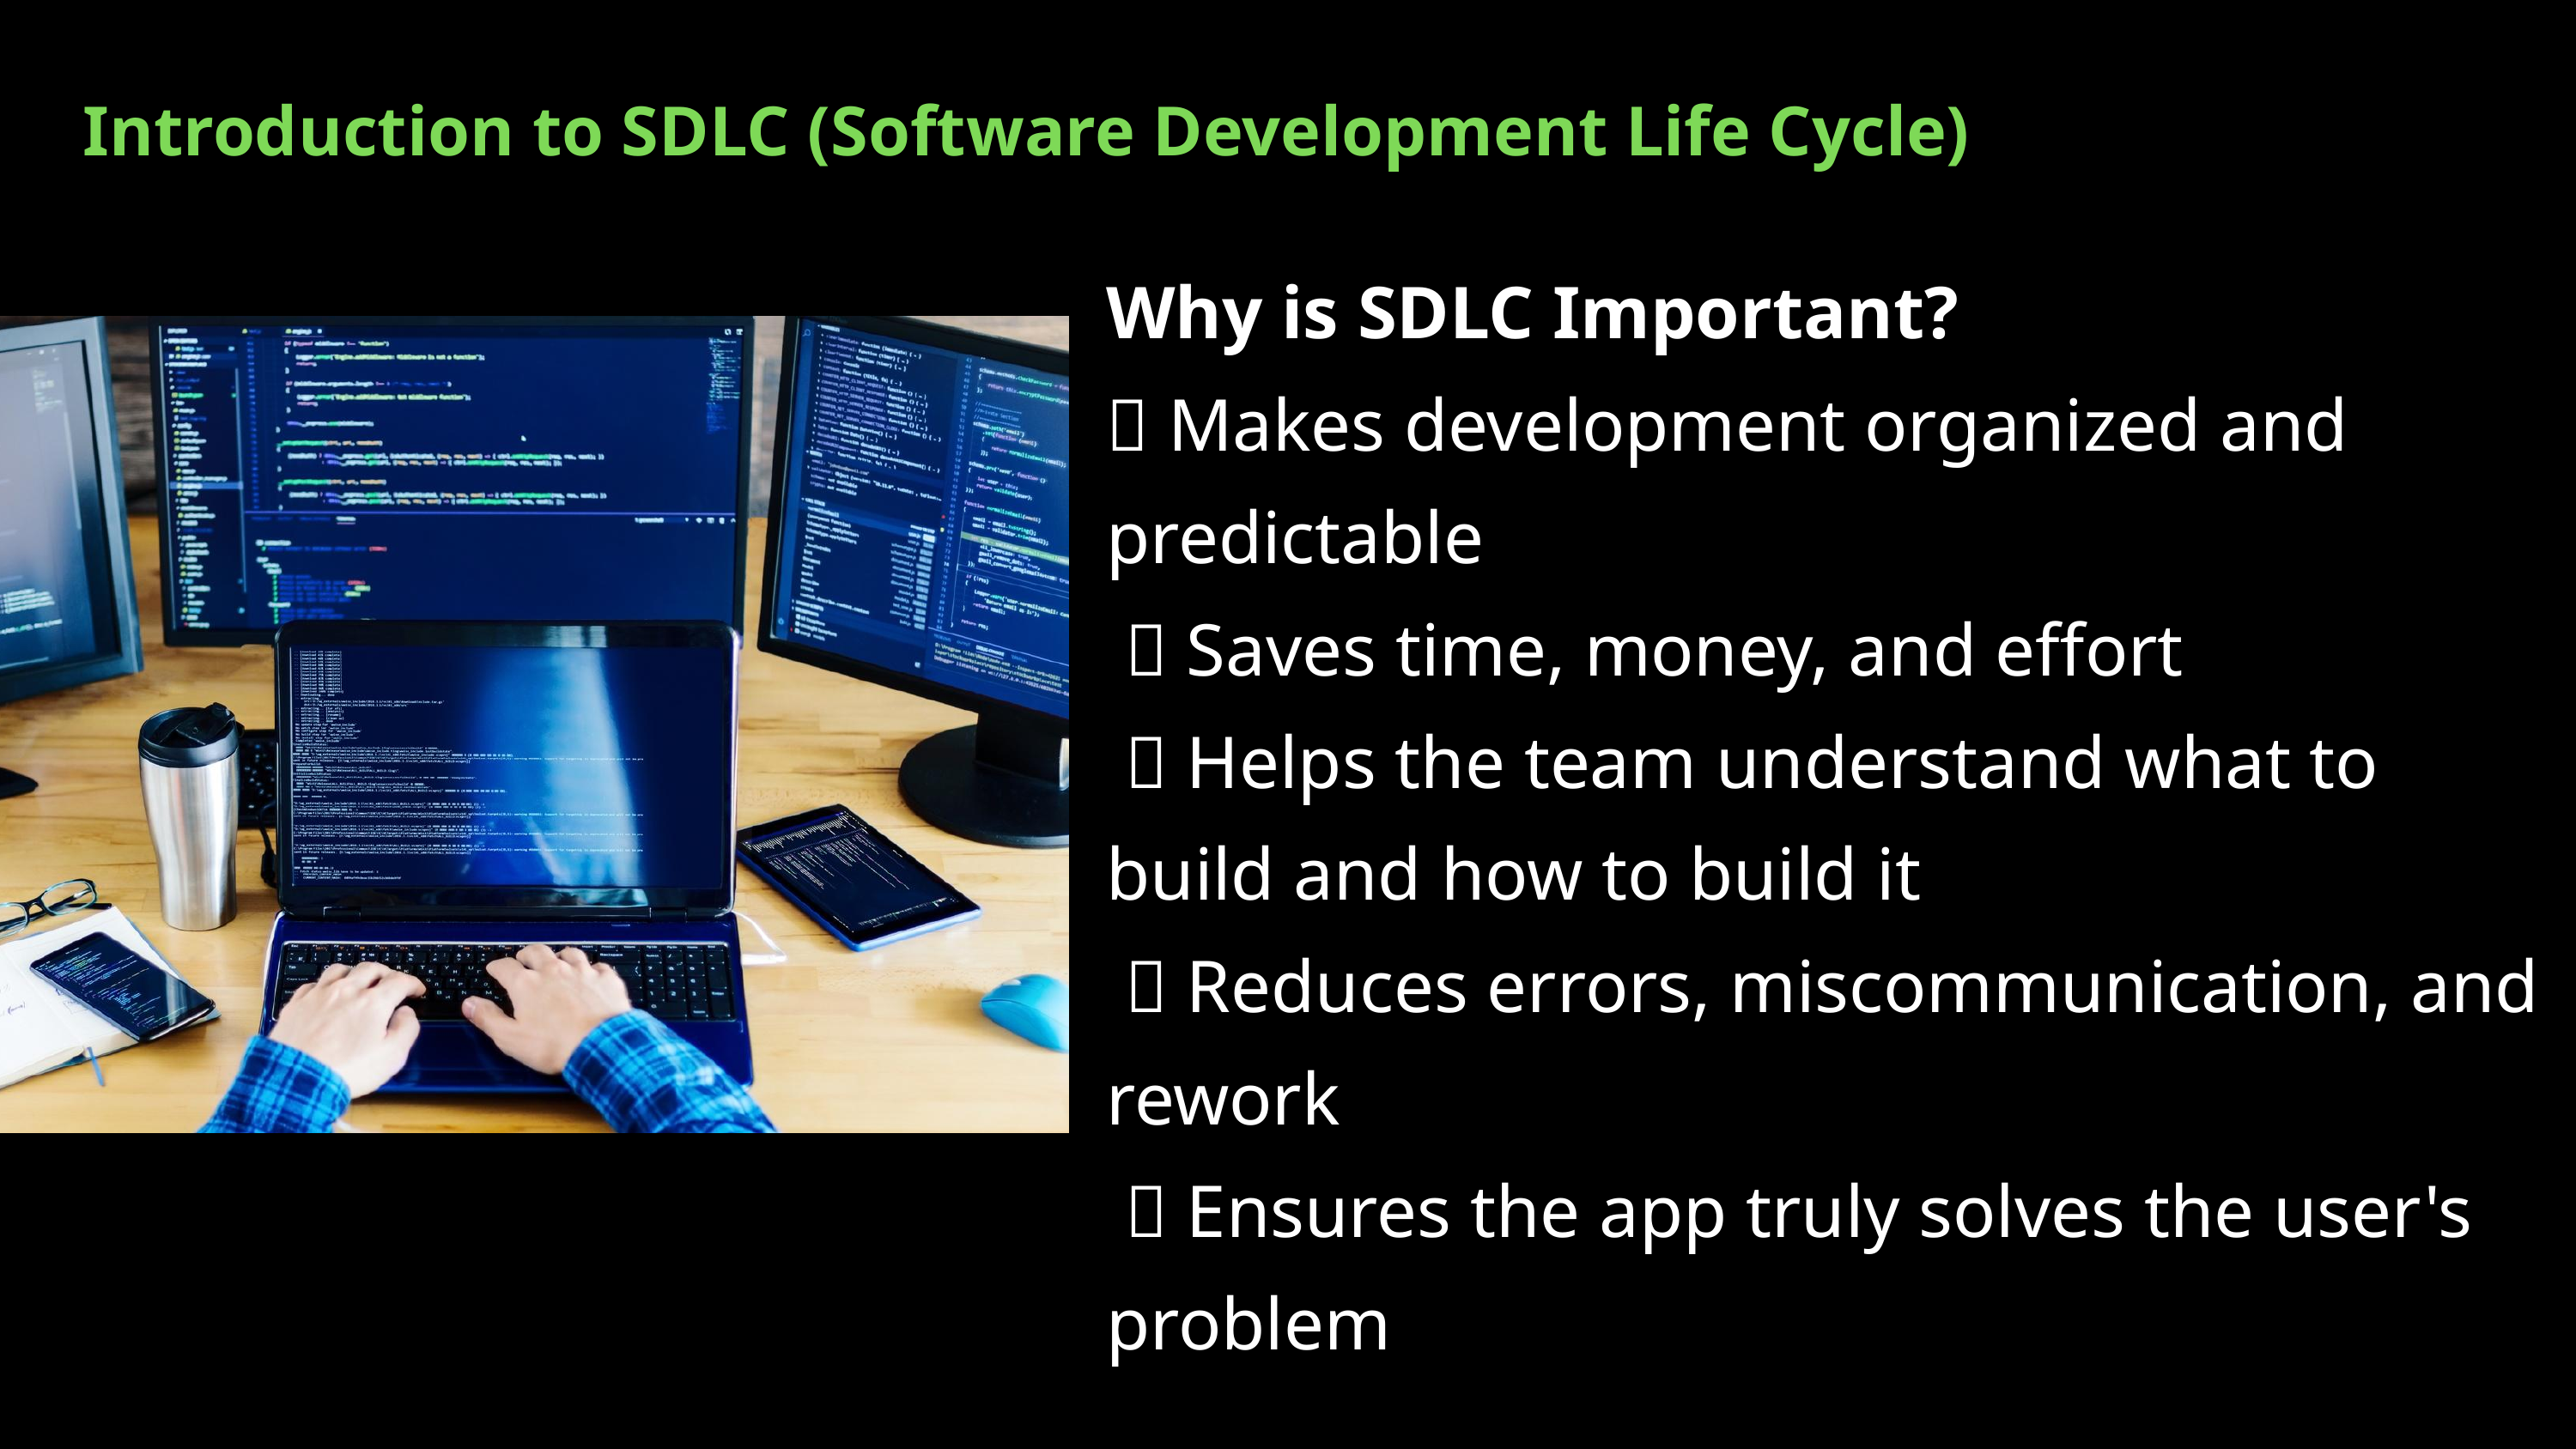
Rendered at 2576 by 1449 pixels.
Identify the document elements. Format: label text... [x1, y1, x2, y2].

text_box Why is SDLC Important? ✅ Makes development organized and predictable ✅ Saves time, money, and effort ✅ Helps the team understand what to build and how to build it ✅ Reduces errors, miscommunication, and rework ✅ Ensures the app truly solves the user's problem [1106, 240, 2559, 1449]
text_box [0, 316, 1069, 1133]
text_box Introduction to SDLC (Software Development Life Cycle) [65, 83, 2073, 169]
